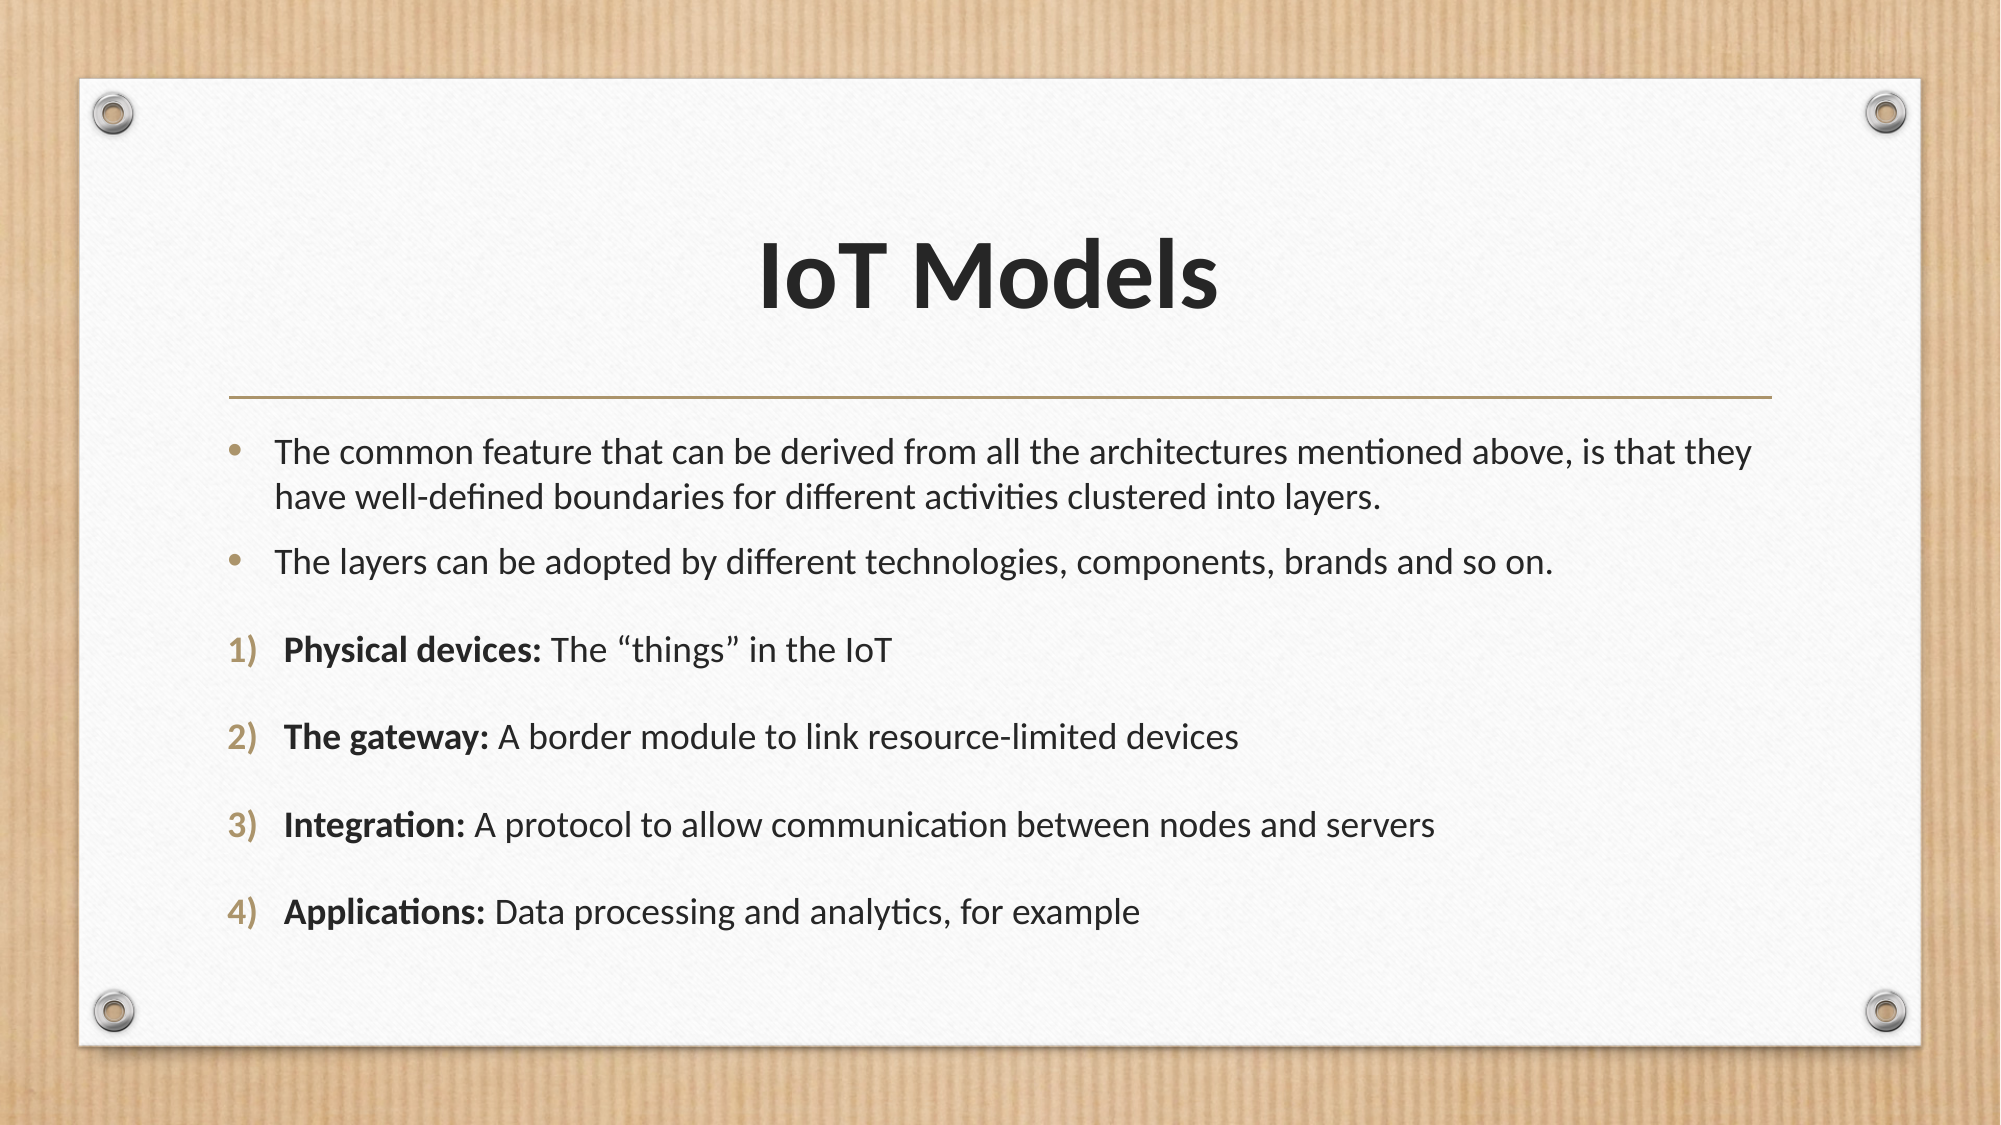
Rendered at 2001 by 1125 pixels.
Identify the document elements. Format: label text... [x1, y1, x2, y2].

picture [0, 0, 2001, 1125]
list The common feature that can be derived from all the architectures mentioned above, is that they have well-defined boundaries for different activities clustered into layers. The layers can be adopted by different technologies, components, brands and so on. Physical devices: The “things” in the IoT The gateway: A border module to link resource-limited devices Integration: A protocol to allow communication between nodes and servers Applications: Data processing and analytics, for example [212, 419, 1788, 964]
title IoT Models [212, 161, 1788, 375]
